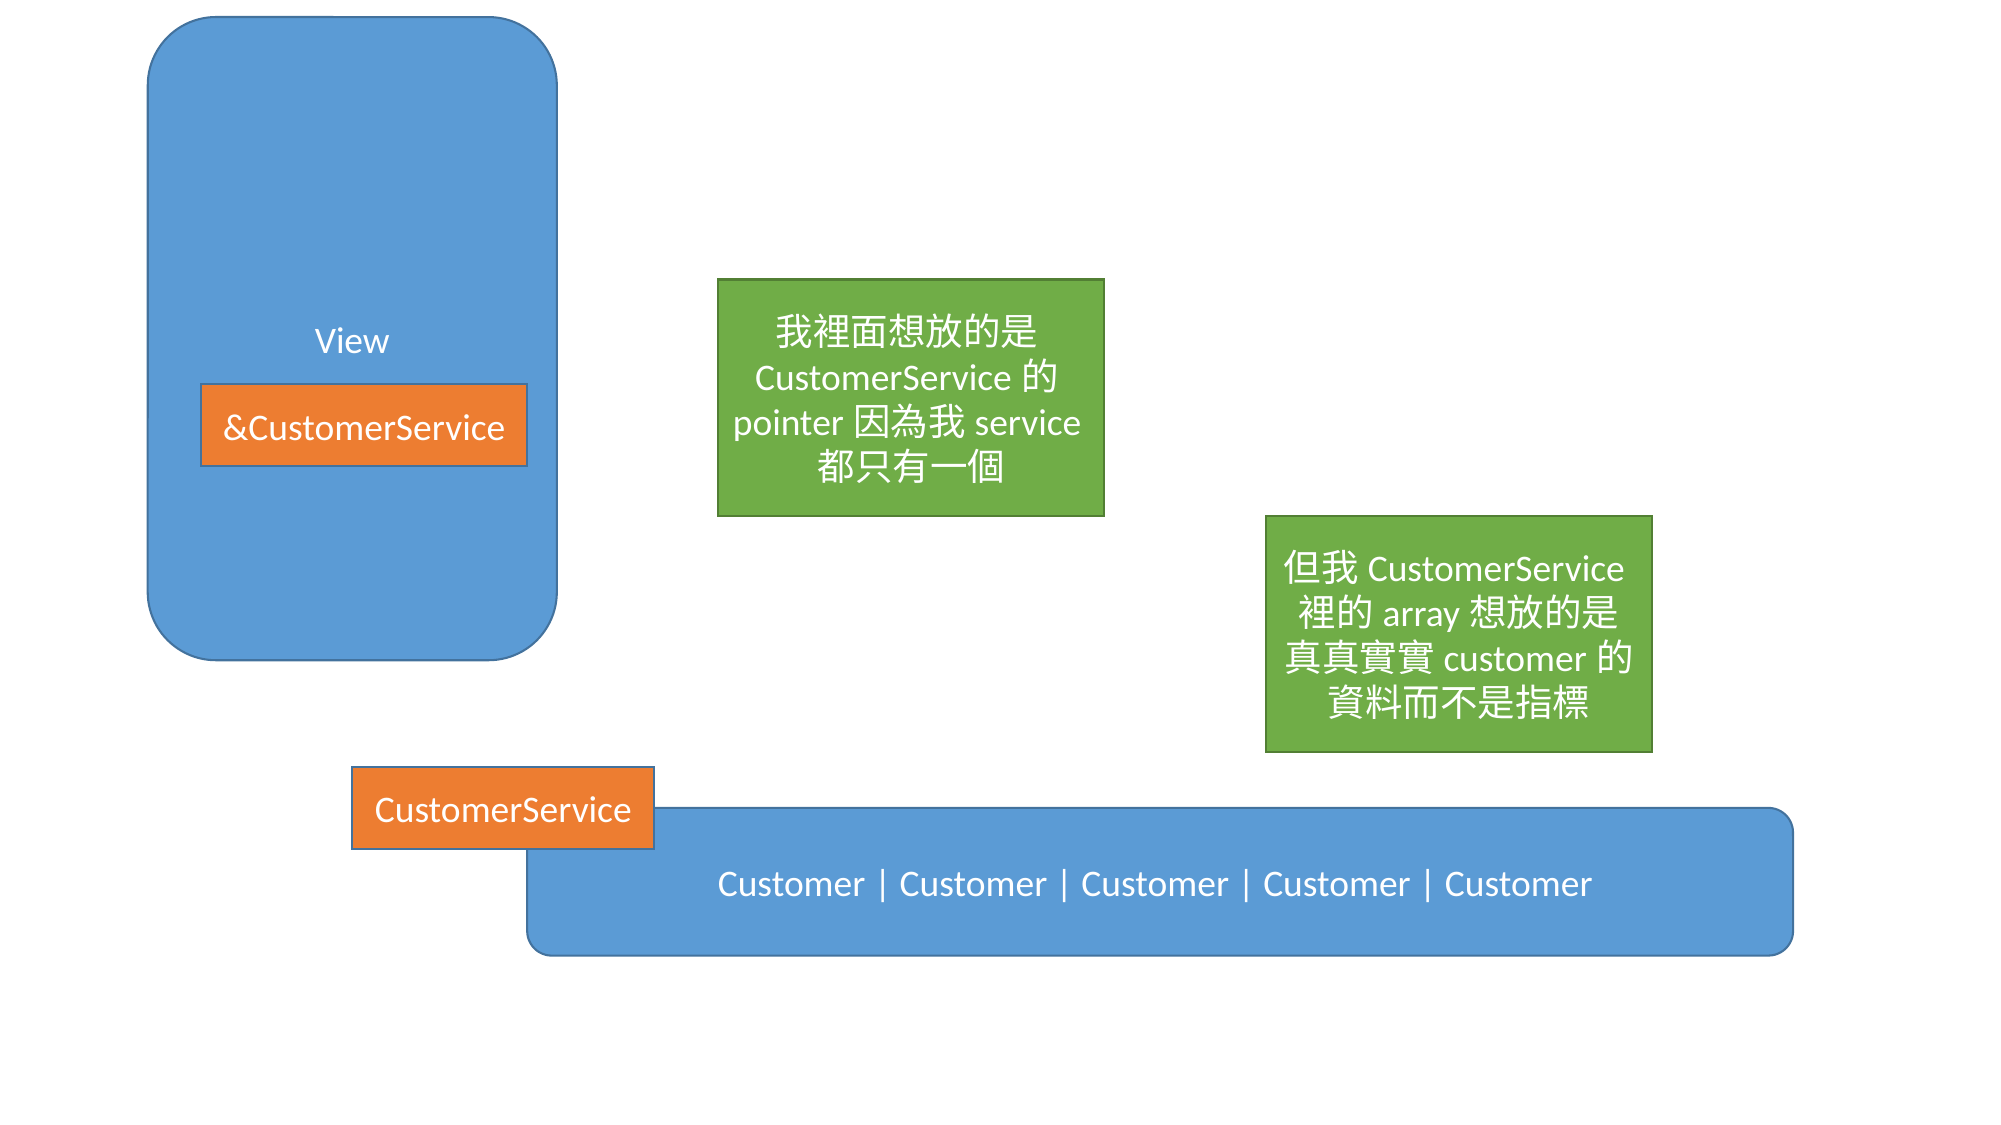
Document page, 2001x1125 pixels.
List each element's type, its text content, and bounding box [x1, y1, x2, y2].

text_box 我裡面想放的是CustomerService的pointer因為我service都只有一個 [717, 278, 1105, 517]
text_box CustomerService [351, 766, 655, 850]
text_box &CustomerService [200, 383, 528, 467]
text_box Customer | Customer | Customer | Customer | Customer [526, 806, 1795, 957]
text_box 但我CustomerService裡的array想放的是真真實實customer的資料而不是指標 [1265, 515, 1653, 753]
text_box View [146, 15, 558, 662]
